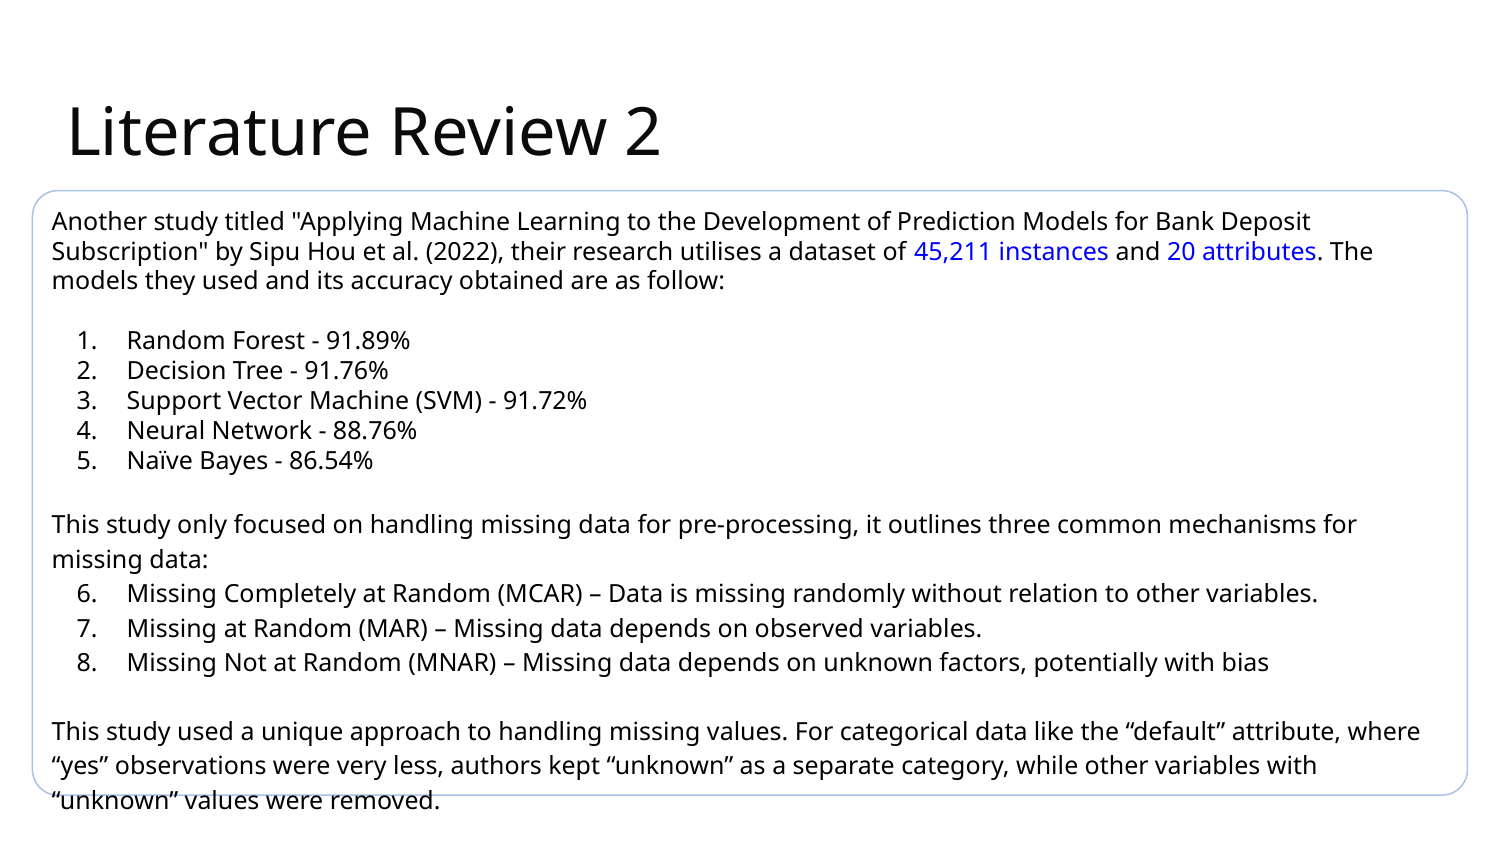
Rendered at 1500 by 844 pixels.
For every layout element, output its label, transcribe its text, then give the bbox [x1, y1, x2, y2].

list Another study titled "Applying Machine Learning to the Development of Prediction Models for Bank Deposit Subscription" by Sipu Hou et al. (2022), their research utilises a dataset of 45,211 instances and 20 attributes. The models they used and its accuracy obtained are as follow: Random Forest - 91.89% Decision Tree - 91.76% Support Vector Machine (SVM) - 91.72% Neural Network - 88.76% Naïve Bayes - 86.54% This study only focused on handling missing data for pre-processing, it outlines three common mechanisms for missing data: Missing Completely at Random (MCAR) – Data is missing randomly without relation to other variables. Missing at Random (MAR) – Missing data depends on observed variables. Missing Not at Random (MNAR) – Missing data depends on unknown factors, potentially with bias This study used a unique approach to handling missing values. For categorical data like the “default” attribute, where “yes” observations were very less, authors kept “unknown” as a separate category, while other variables with “unknown” values were removed. [36, 189, 1467, 795]
title Literature Review 2 [50, 73, 1315, 171]
